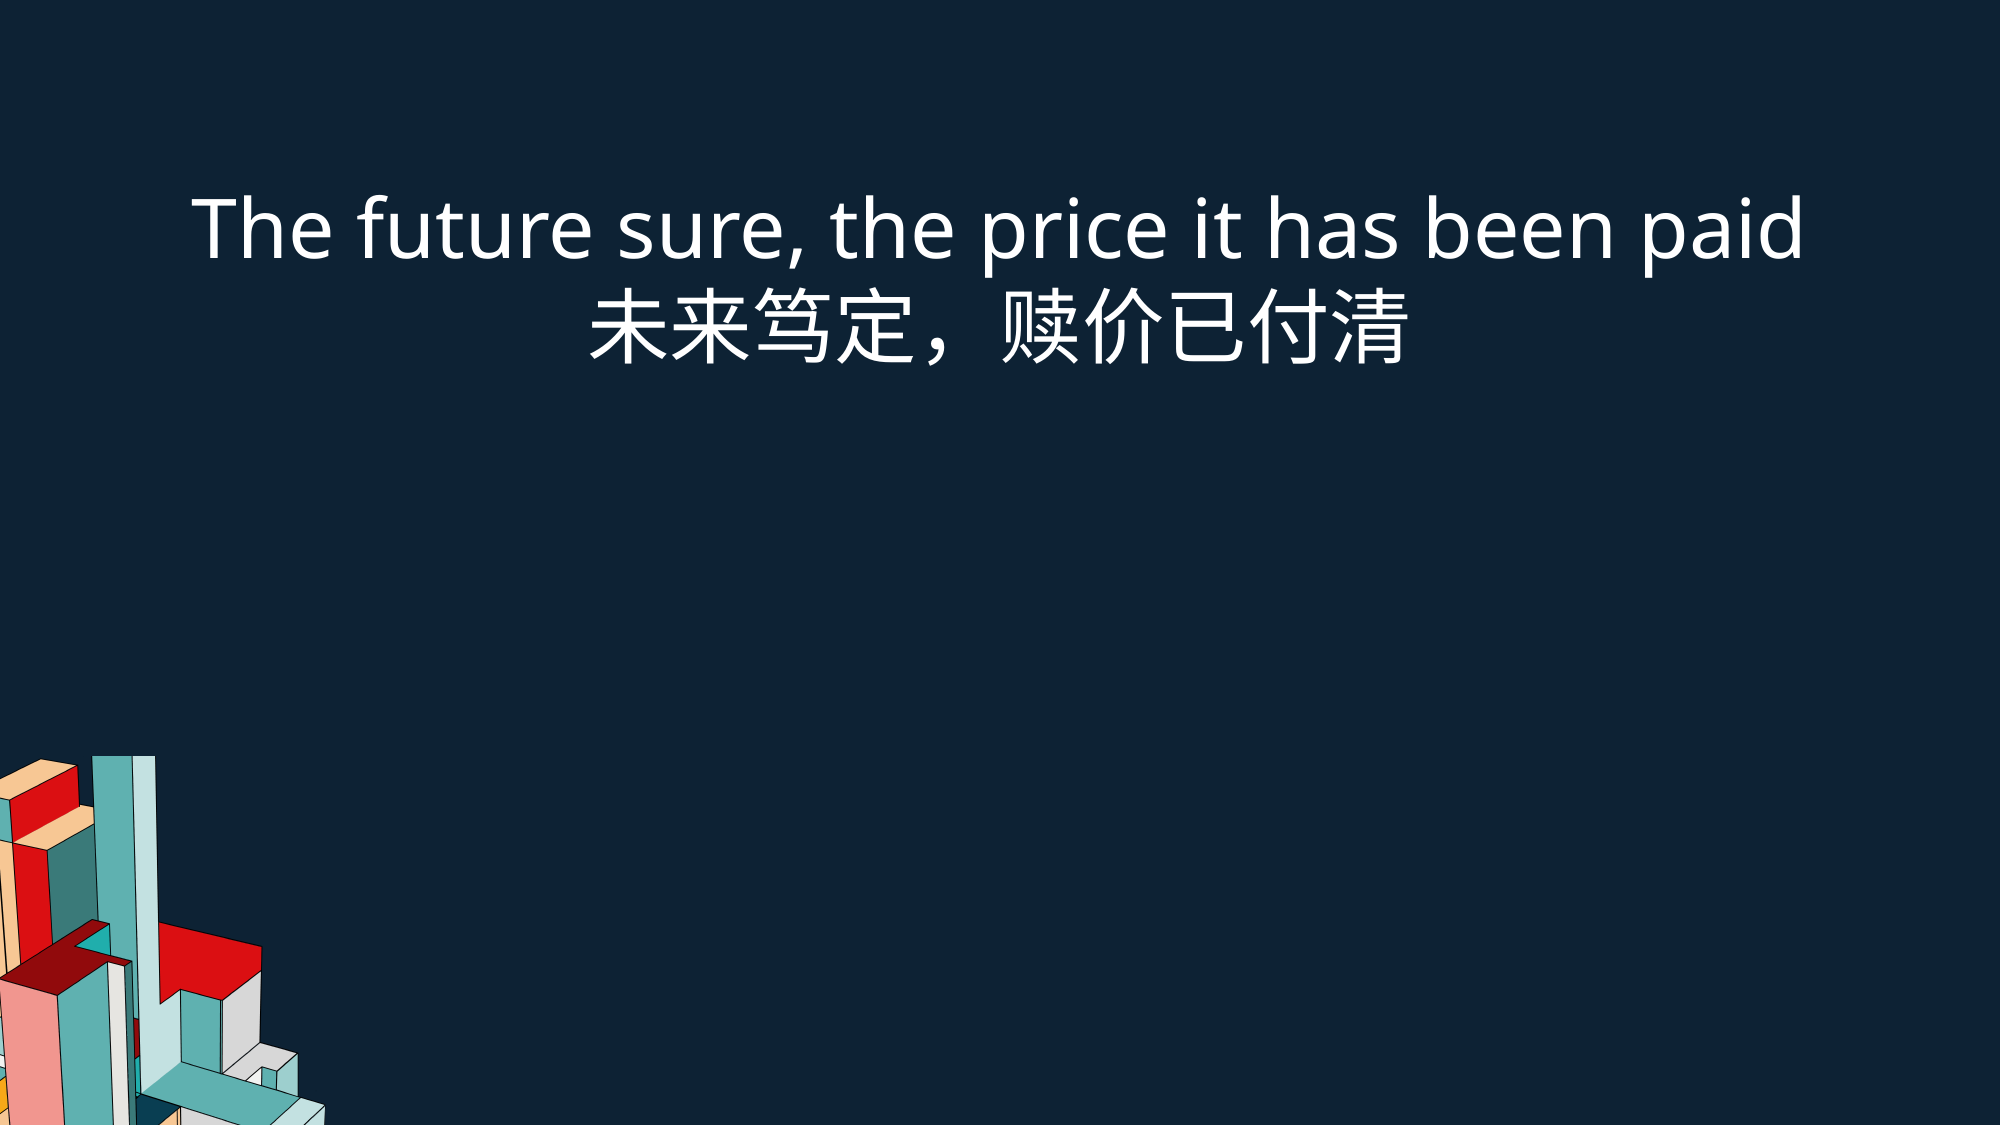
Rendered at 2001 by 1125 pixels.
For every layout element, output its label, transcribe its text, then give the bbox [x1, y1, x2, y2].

picture [0, 756, 326, 1125]
text_box The future sure, the price it has been paid 未来笃定，赎价已付清 [99, 168, 1900, 382]
